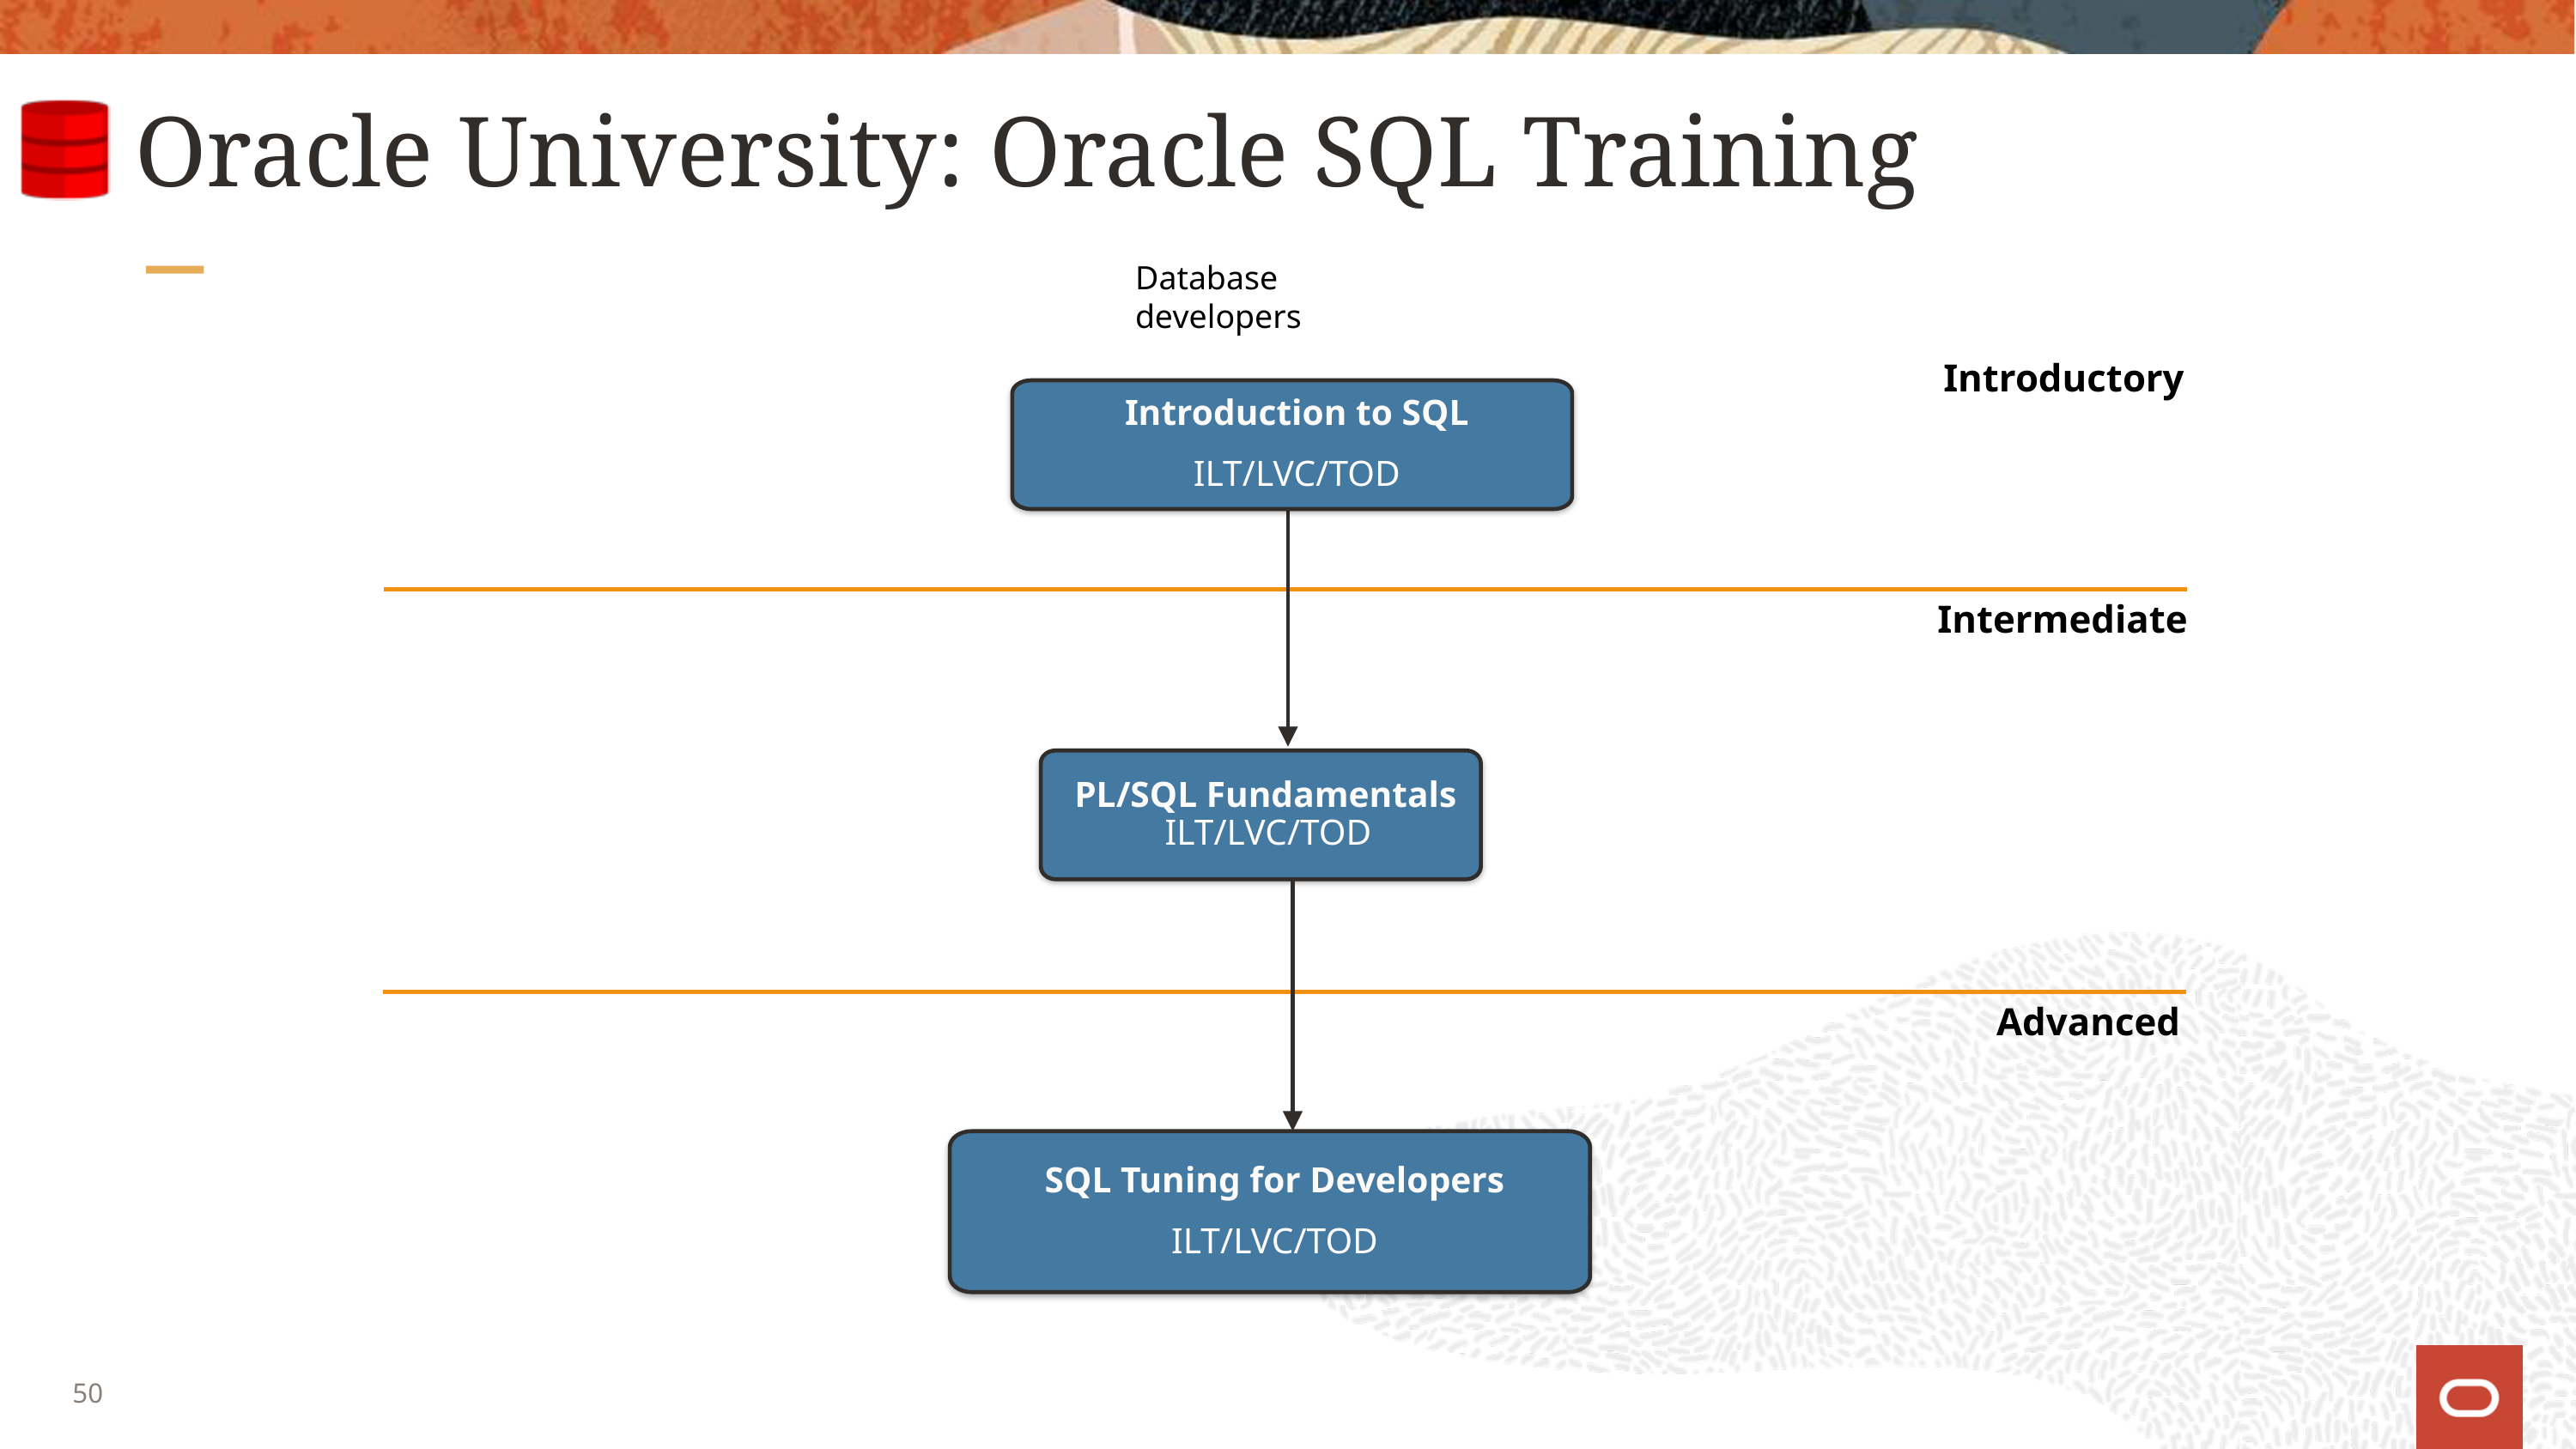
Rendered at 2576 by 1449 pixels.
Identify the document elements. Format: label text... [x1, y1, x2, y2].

picture [0, 0, 2576, 54]
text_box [382, 251, 2194, 1293]
picture [20, 99, 112, 201]
title Oracle University: Oracle SQL Training [131, 86, 2445, 252]
picture [2416, 1345, 2523, 1449]
